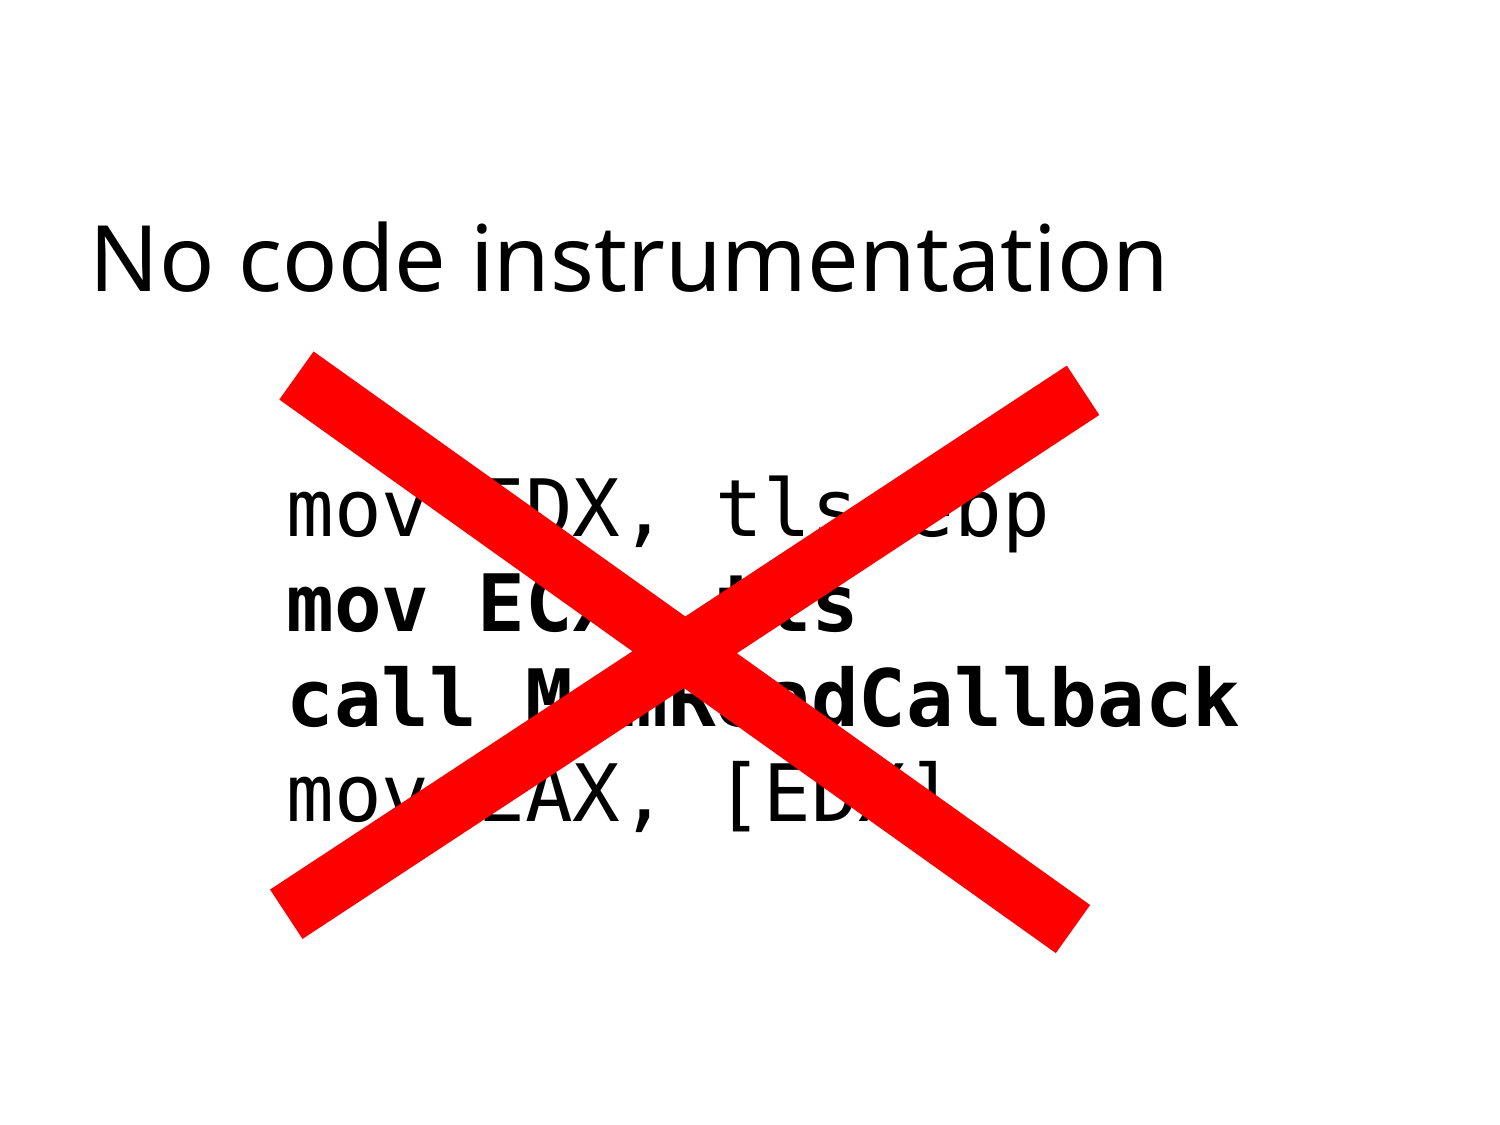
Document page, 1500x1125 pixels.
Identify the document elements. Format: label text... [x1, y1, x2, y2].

text_box mov EDX, tls.ebp mov ECX, tls call MemReadCallback mov EAX, [EDX] [271, 449, 1322, 968]
text_box No code instrumentation [75, 172, 1424, 337]
